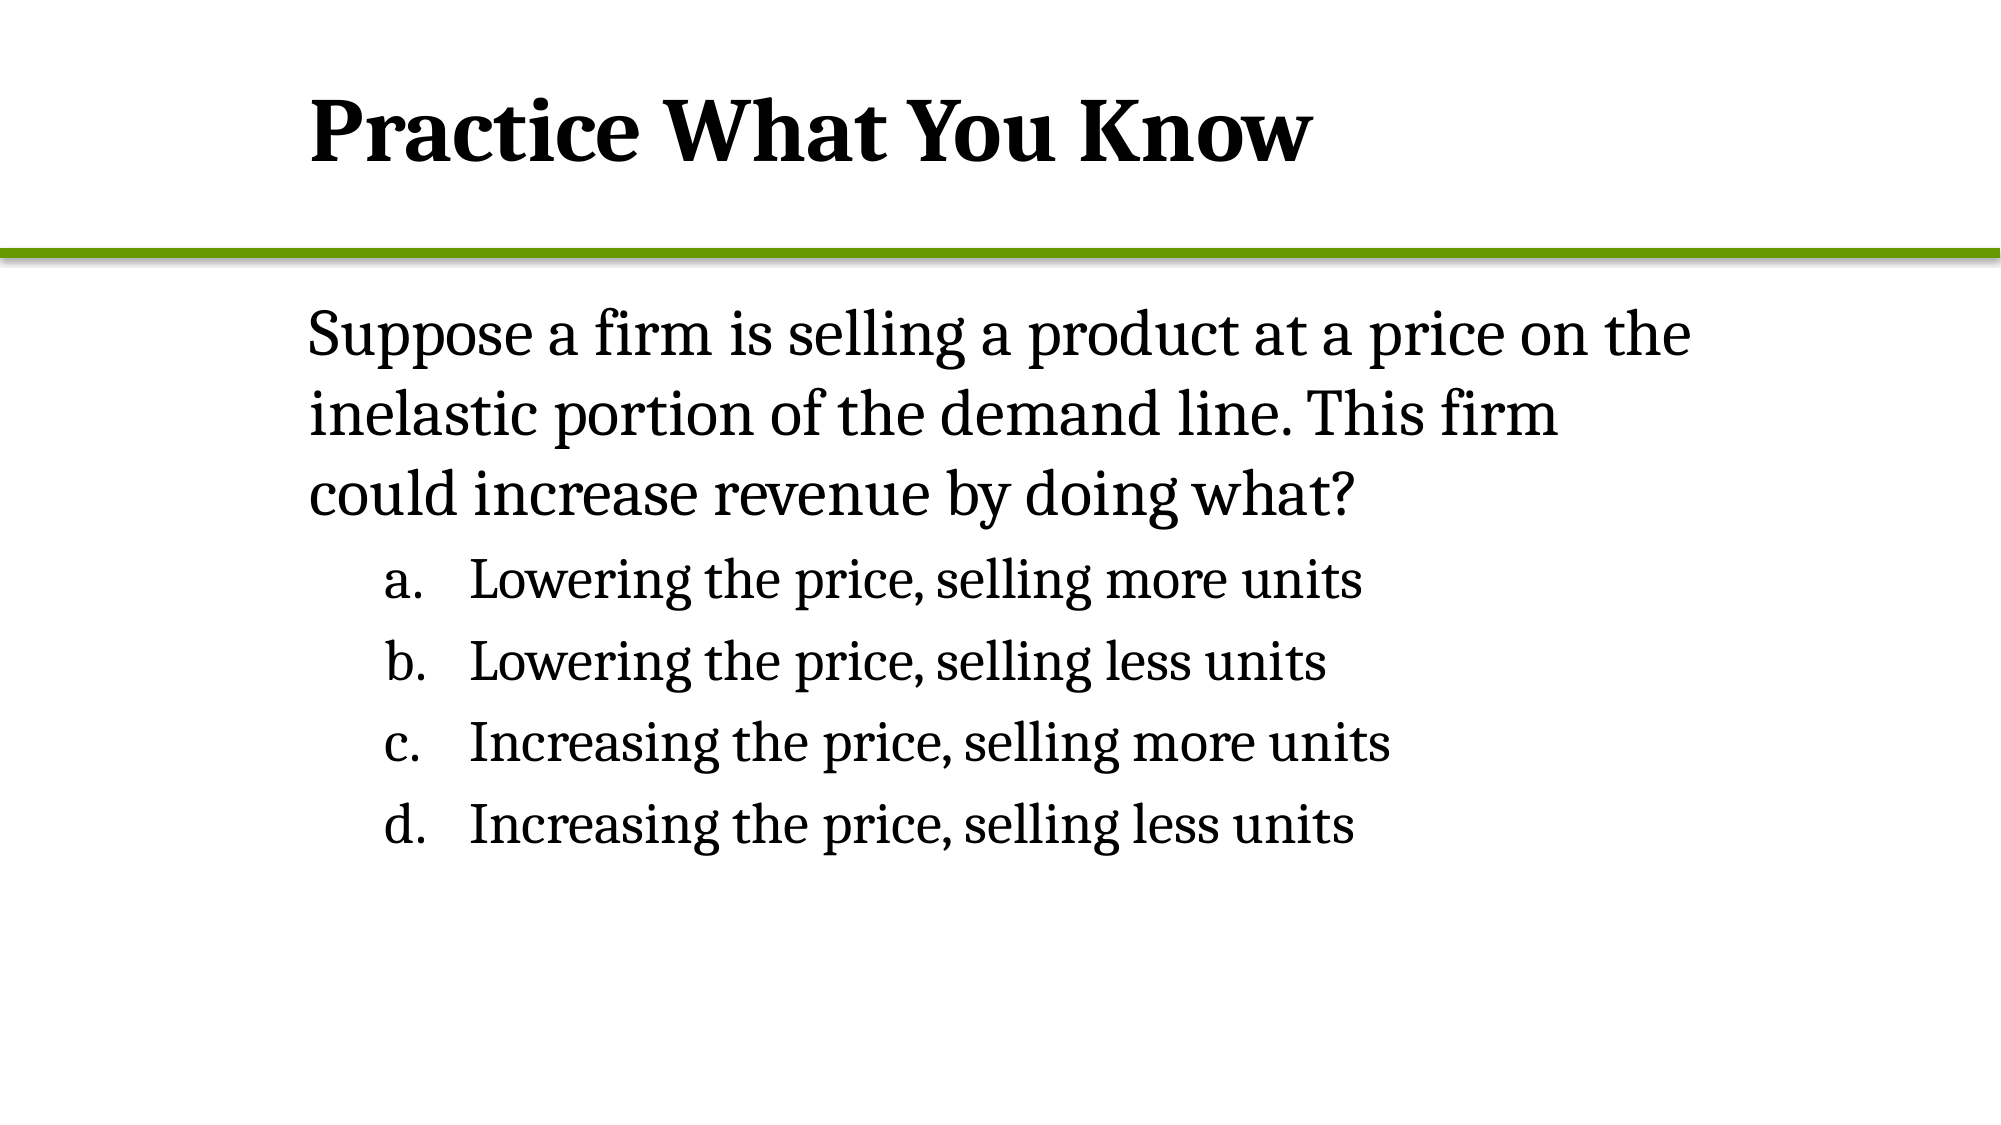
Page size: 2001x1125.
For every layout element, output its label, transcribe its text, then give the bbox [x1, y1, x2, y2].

list Suppose a firm is selling a product at a price on the inelastic portion of the demand line. This firm could increase revenue by doing what? Lowering the price, selling more units Lowering the price, selling less units Increasing the price, selling more units Increasing the price, selling less units [294, 280, 1722, 1085]
title Practice What You Know [294, 0, 1645, 251]
